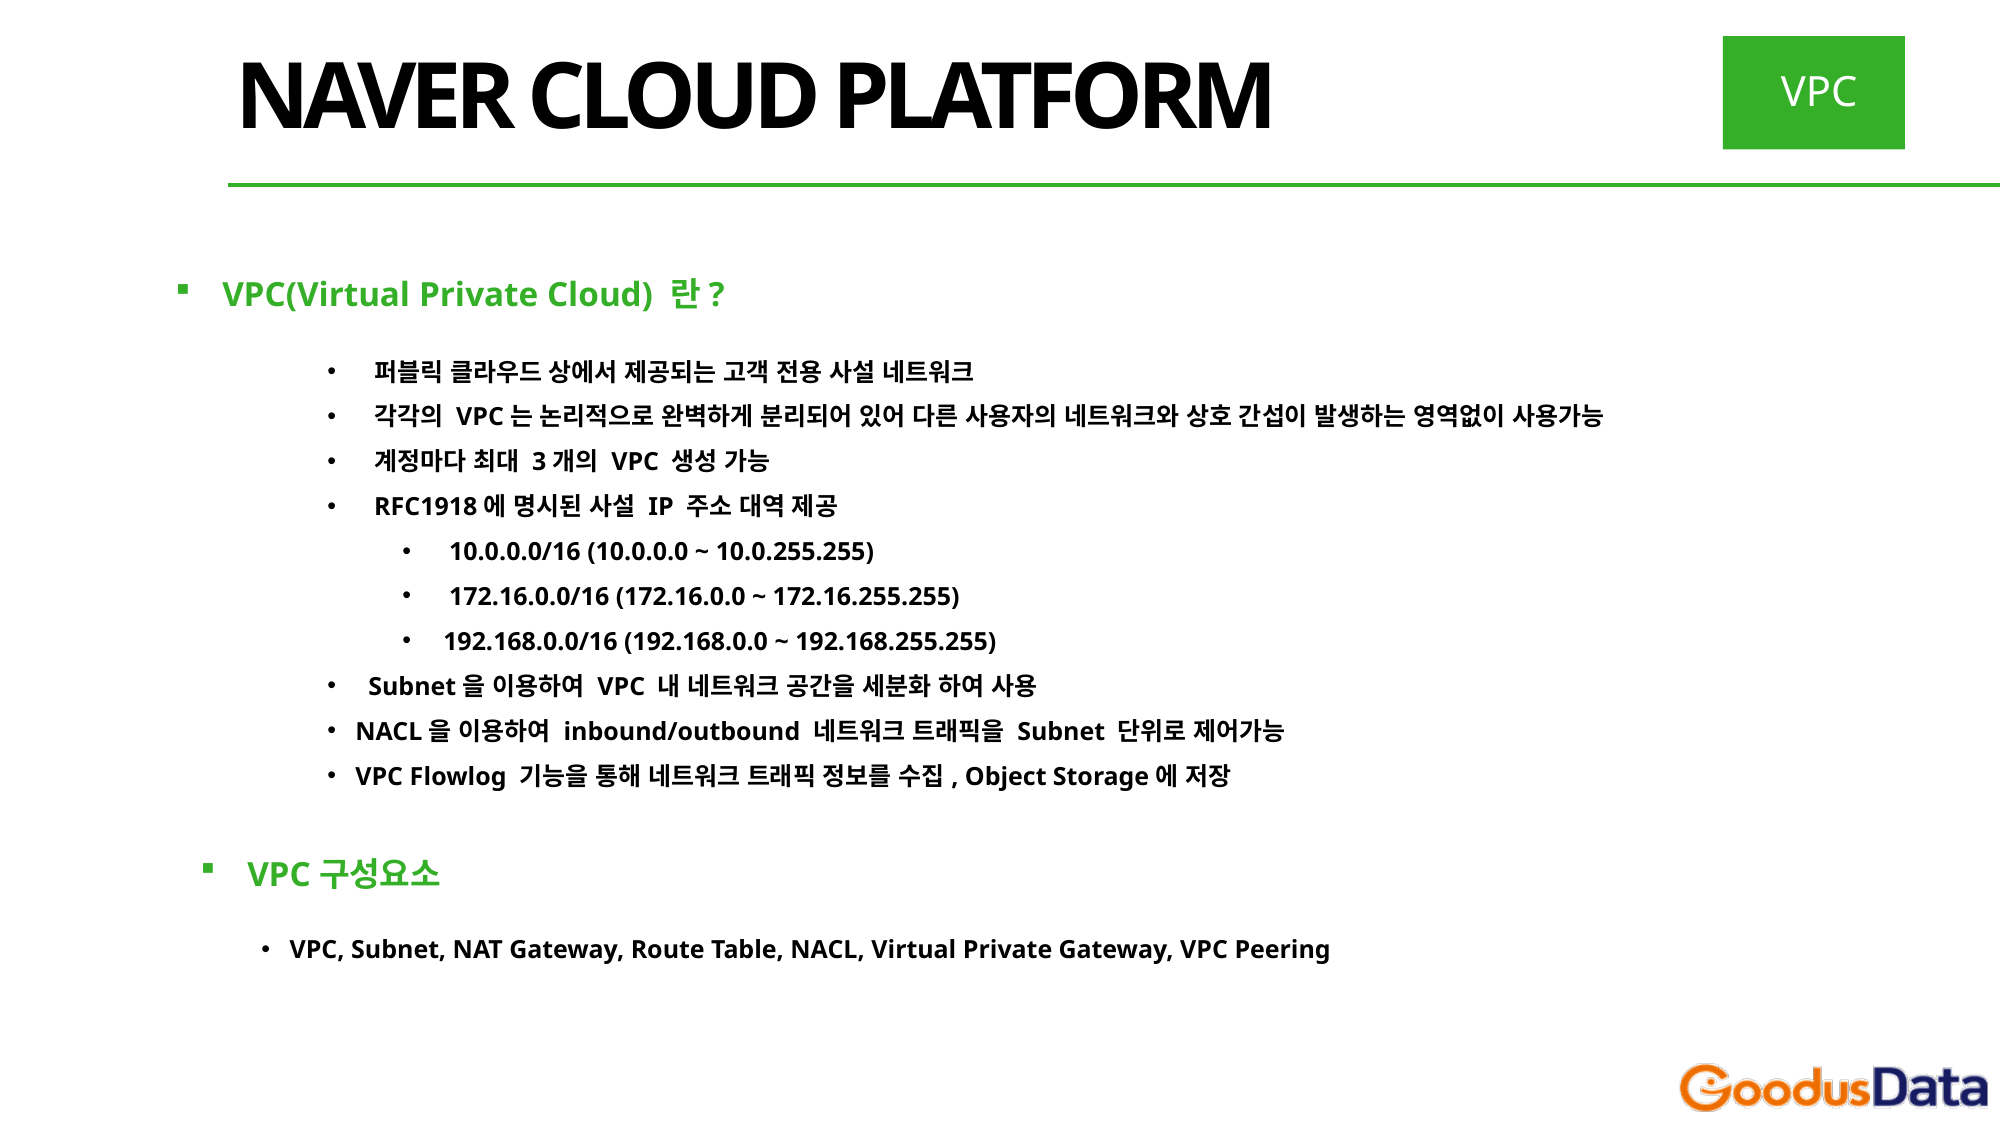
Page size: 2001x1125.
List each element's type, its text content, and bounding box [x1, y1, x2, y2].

text_box [1722, 35, 1906, 150]
text_box VPC, Subnet, NAT Gateway, Route Table, NACL, Virtual Private Gateway, VPC Peering [171, 926, 1348, 972]
text_box VPC(Virtual Private Cloud) 란? [160, 265, 717, 321]
text_box NAVER CLOUD PLATFORM [220, 29, 1311, 155]
text_box VPC구성요소 [185, 845, 742, 901]
text_box 퍼블릭 클라우드 상에서 제공되는 고객 전용 사설 네트워크 각각의 VPC는 논리적으로 완벽하게 분리되어 있어 다른 사용자의 네트워크와 상호 간섭이 발생하는 영역없이 사용가능 계정마다 최대 3개의 VPC 생성 가능 RFC1918에 명시된 사설 IP 주소 대역 제공 10.0.0.0/16 (10.0.0.0 ~ 10.0.255.255) 172.16.0.0/16 (172.16.0.0 ~ 172.16.255.255) 192.168.0.0/16 (192.168.0.0 ~ 192.168.255.255) Subnet을 이용하여 VPC 내 네트워크 공간을 세분화 하여 사용 NACL을 이용하여 inbound/outbound 네트워크 트래픽을 Subnet 단위로 제어가능 VPC Flowlog 기능을 통해 네트워크 트래픽 정보를 수집, Object Storage에 저장 [312, 333, 1622, 843]
text_box VPC [1765, 57, 1873, 123]
picture [1671, 1048, 2000, 1125]
